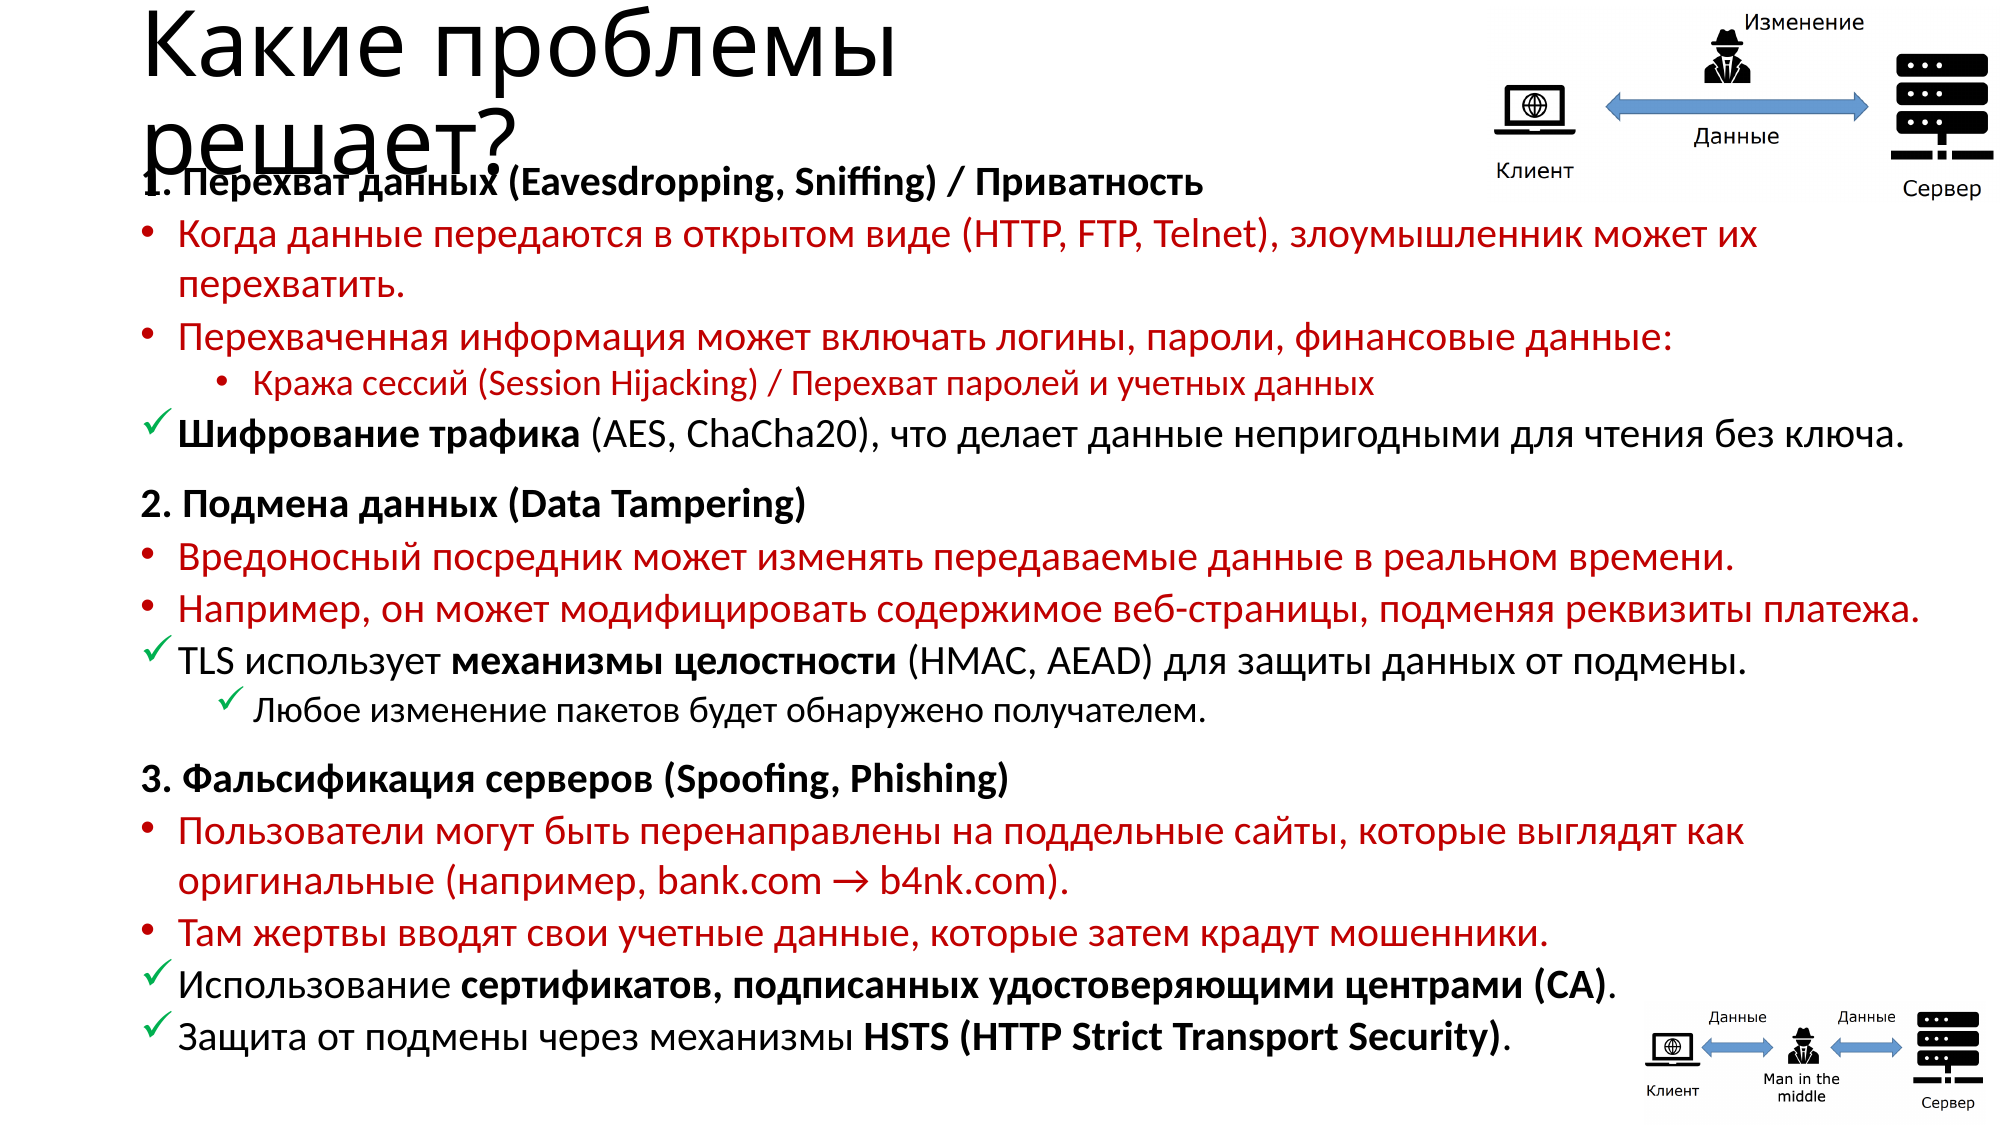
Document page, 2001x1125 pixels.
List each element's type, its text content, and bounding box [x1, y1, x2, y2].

title Какие проблемы решает? [125, 38, 1206, 146]
picture [1644, 1001, 1986, 1125]
list 1. Перехват данных (Eavesdropping, Sniffing) / Приватность Когда данные передаются в открытом виде (HTTP, FTP, Telnet), злоумышленник может их перехватить. Перехваченная информация может включать логины, пароли, финансовые данные: Кража сессий (Session Hijacking) / Перехват паролей и учетных данных Шифрование трафика (AES, ChaCha20), что делает данные непригодными для чтения без ключа. 2. Подмена данных (Data Tampering) Вредоносный посредник может изменять передаваемые данные в реальном времени. Например, он может модифицировать содержимое веб-страницы, подменяя реквизиты платежа. TLS использует механизмы целостности (HMAC, AEAD) для защиты данных от подмены. Любое изменение пакетов будет обнаружено получателем. 3. Фальсификация серверов (Spoofing, Phishing) Пользователи могут быть перенаправлены на поддельные сайты, которые выглядят как оригинальные (например, bank.com → b4nk.com). Там жертвы вводят свои учетные данные, которые затем крадут мошенники. Использование сертификатов, подписанных удостоверяющими центрами (CA). Защита от подмены через механизмы HSTS (HTTP Strict Transport Security). [125, 146, 1986, 1109]
picture [1487, 6, 2000, 203]
